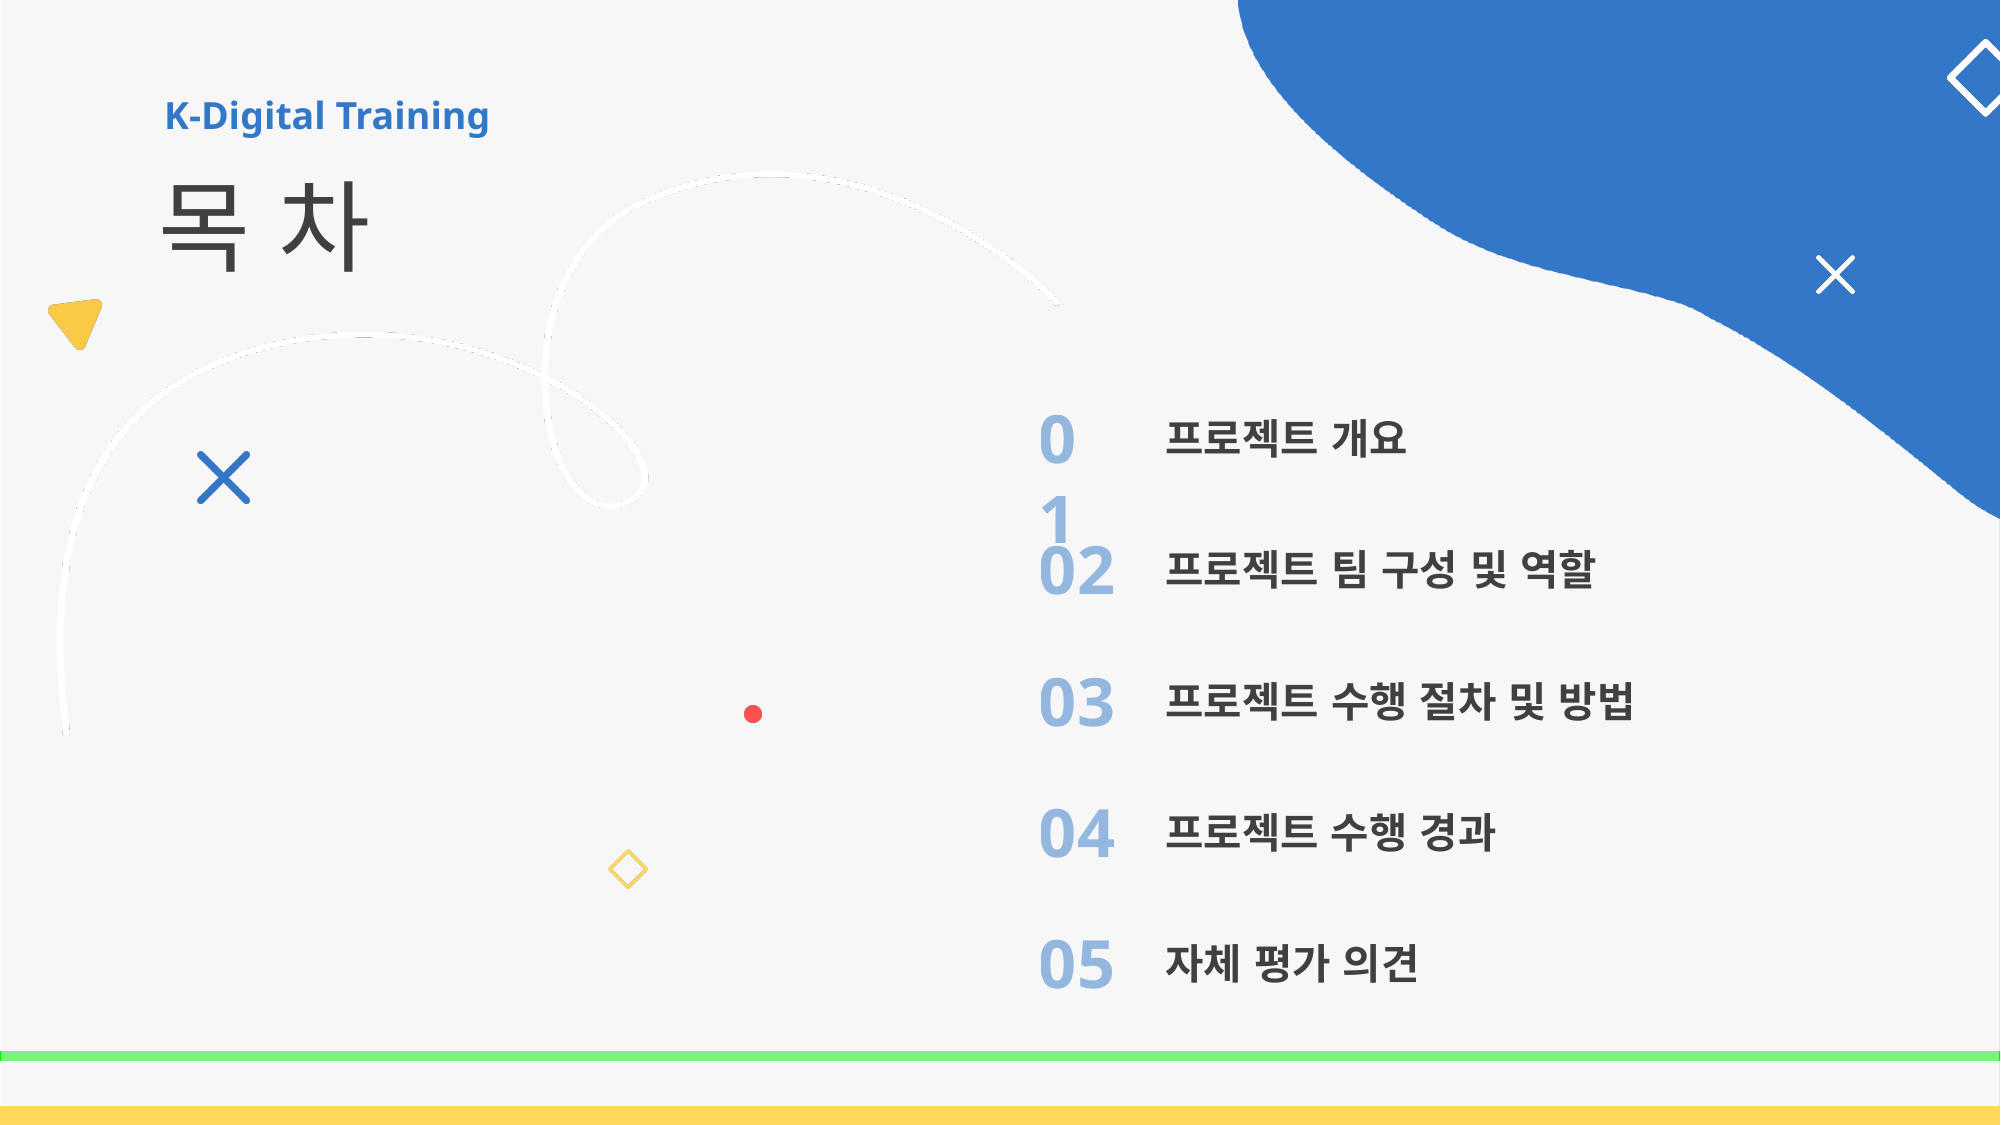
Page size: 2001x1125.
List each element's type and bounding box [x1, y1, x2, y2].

text_box [1060, 783, 1559, 879]
text_box [142, 85, 514, 171]
text_box [1060, 651, 1711, 748]
text_box [48, 171, 1060, 889]
text_box [1023, 914, 1677, 1011]
text_box [1060, 389, 1754, 486]
picture [0, 0, 2000, 1125]
text_box [1060, 520, 1677, 617]
